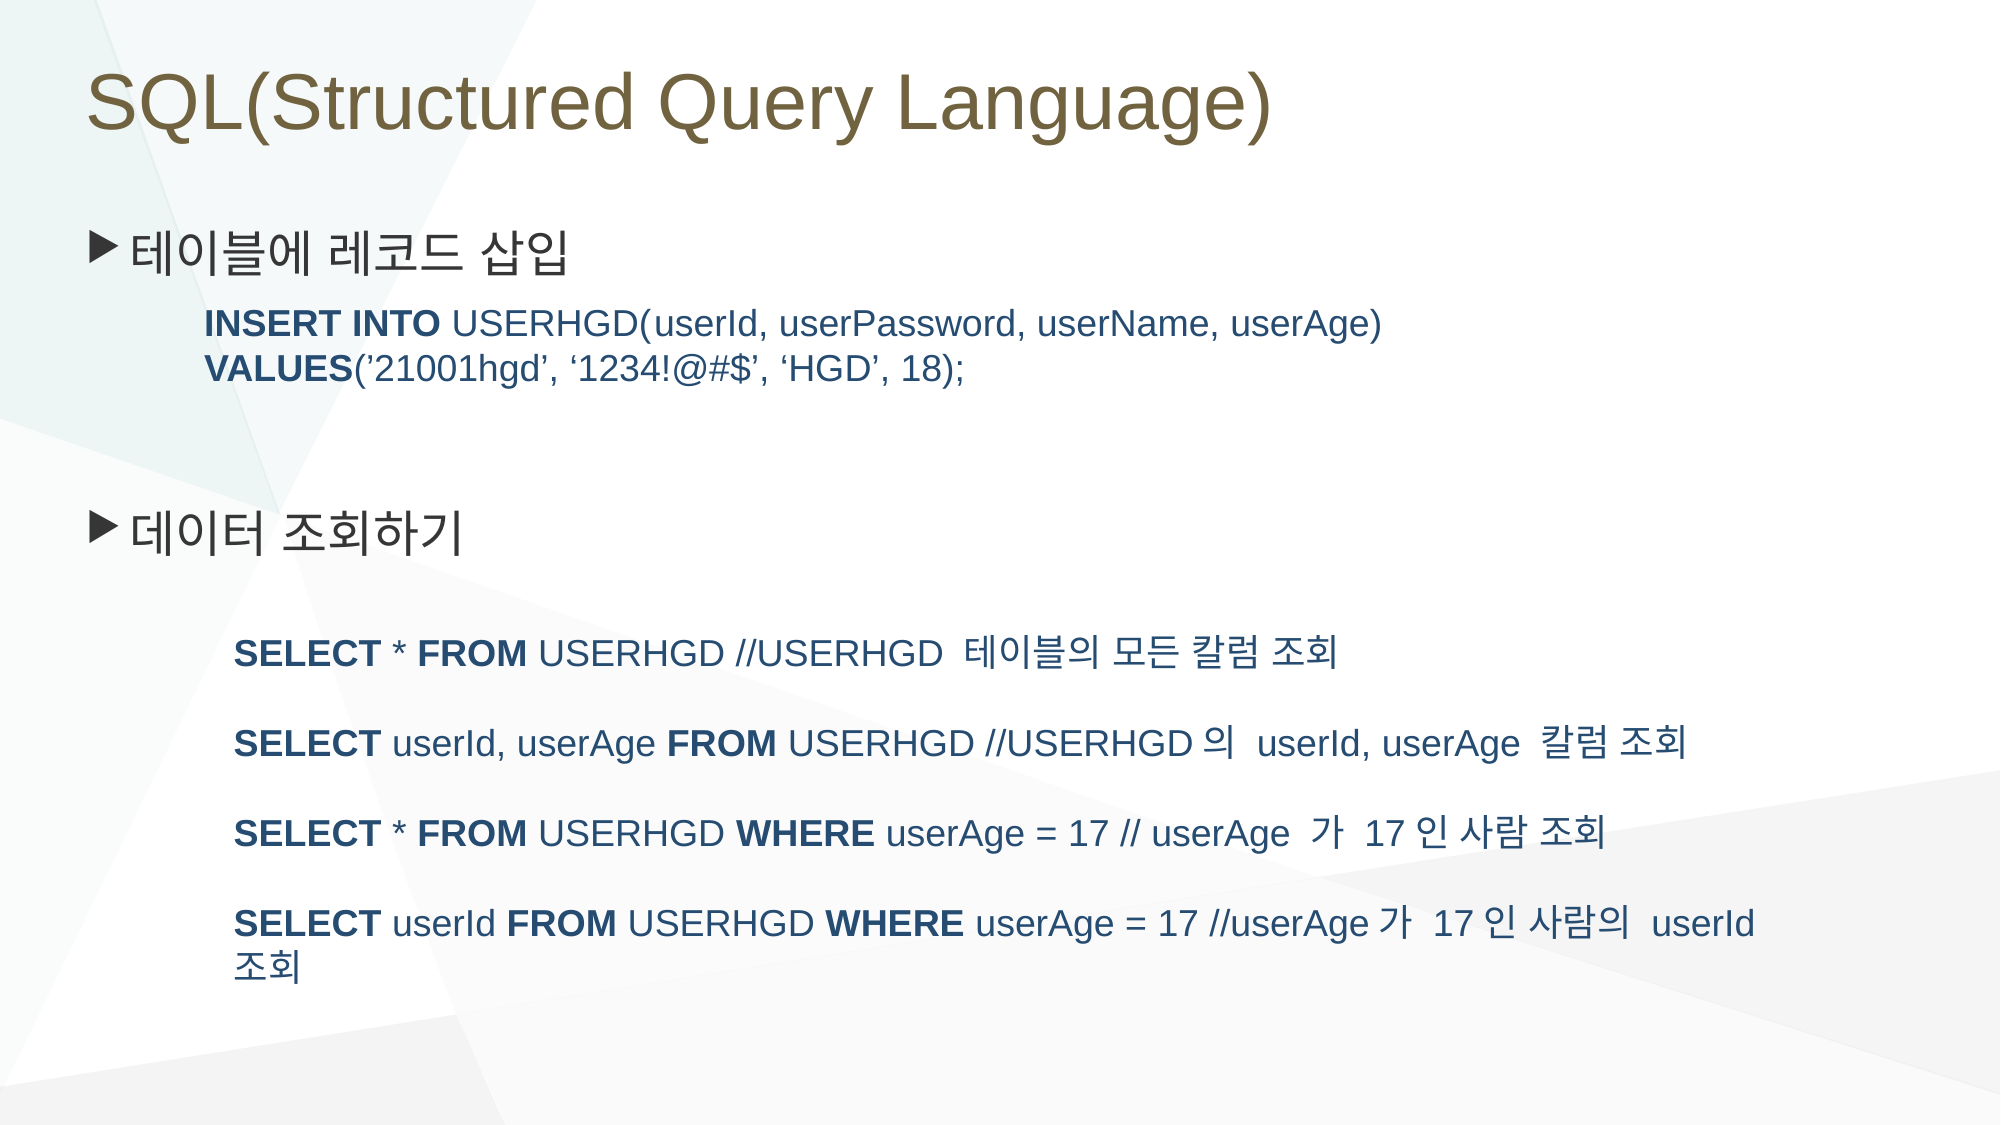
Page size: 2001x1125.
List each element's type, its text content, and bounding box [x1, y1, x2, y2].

text_box INSERT INTO USERHGD( userId, userPassword, userName, userAge) VALUES(’21001hgd’, ‘1234!@#$’, ‘HGD’, 18); [189, 291, 1677, 442]
title SQL(Structured Query Language) [70, 20, 1925, 175]
text_box SELECT * FROM USERHGD //USERHGD 테이블의 모든 칼럼 조회 SELECT userId, userAge FROM USERHGD //USERHGD의 userId, userAge 칼럼 조회 SELECT * FROM USERHGD WHERE userAge = 17 // userAge 가 17인 사람 조회 SELECT userId FROM USERHGD WHERE userAge = 17 //userAge가 17인 사람의 userId 조회 [218, 621, 1849, 1042]
list 테이블에 레코드 삽입 데이터 조회하기 [70, 214, 1925, 1029]
